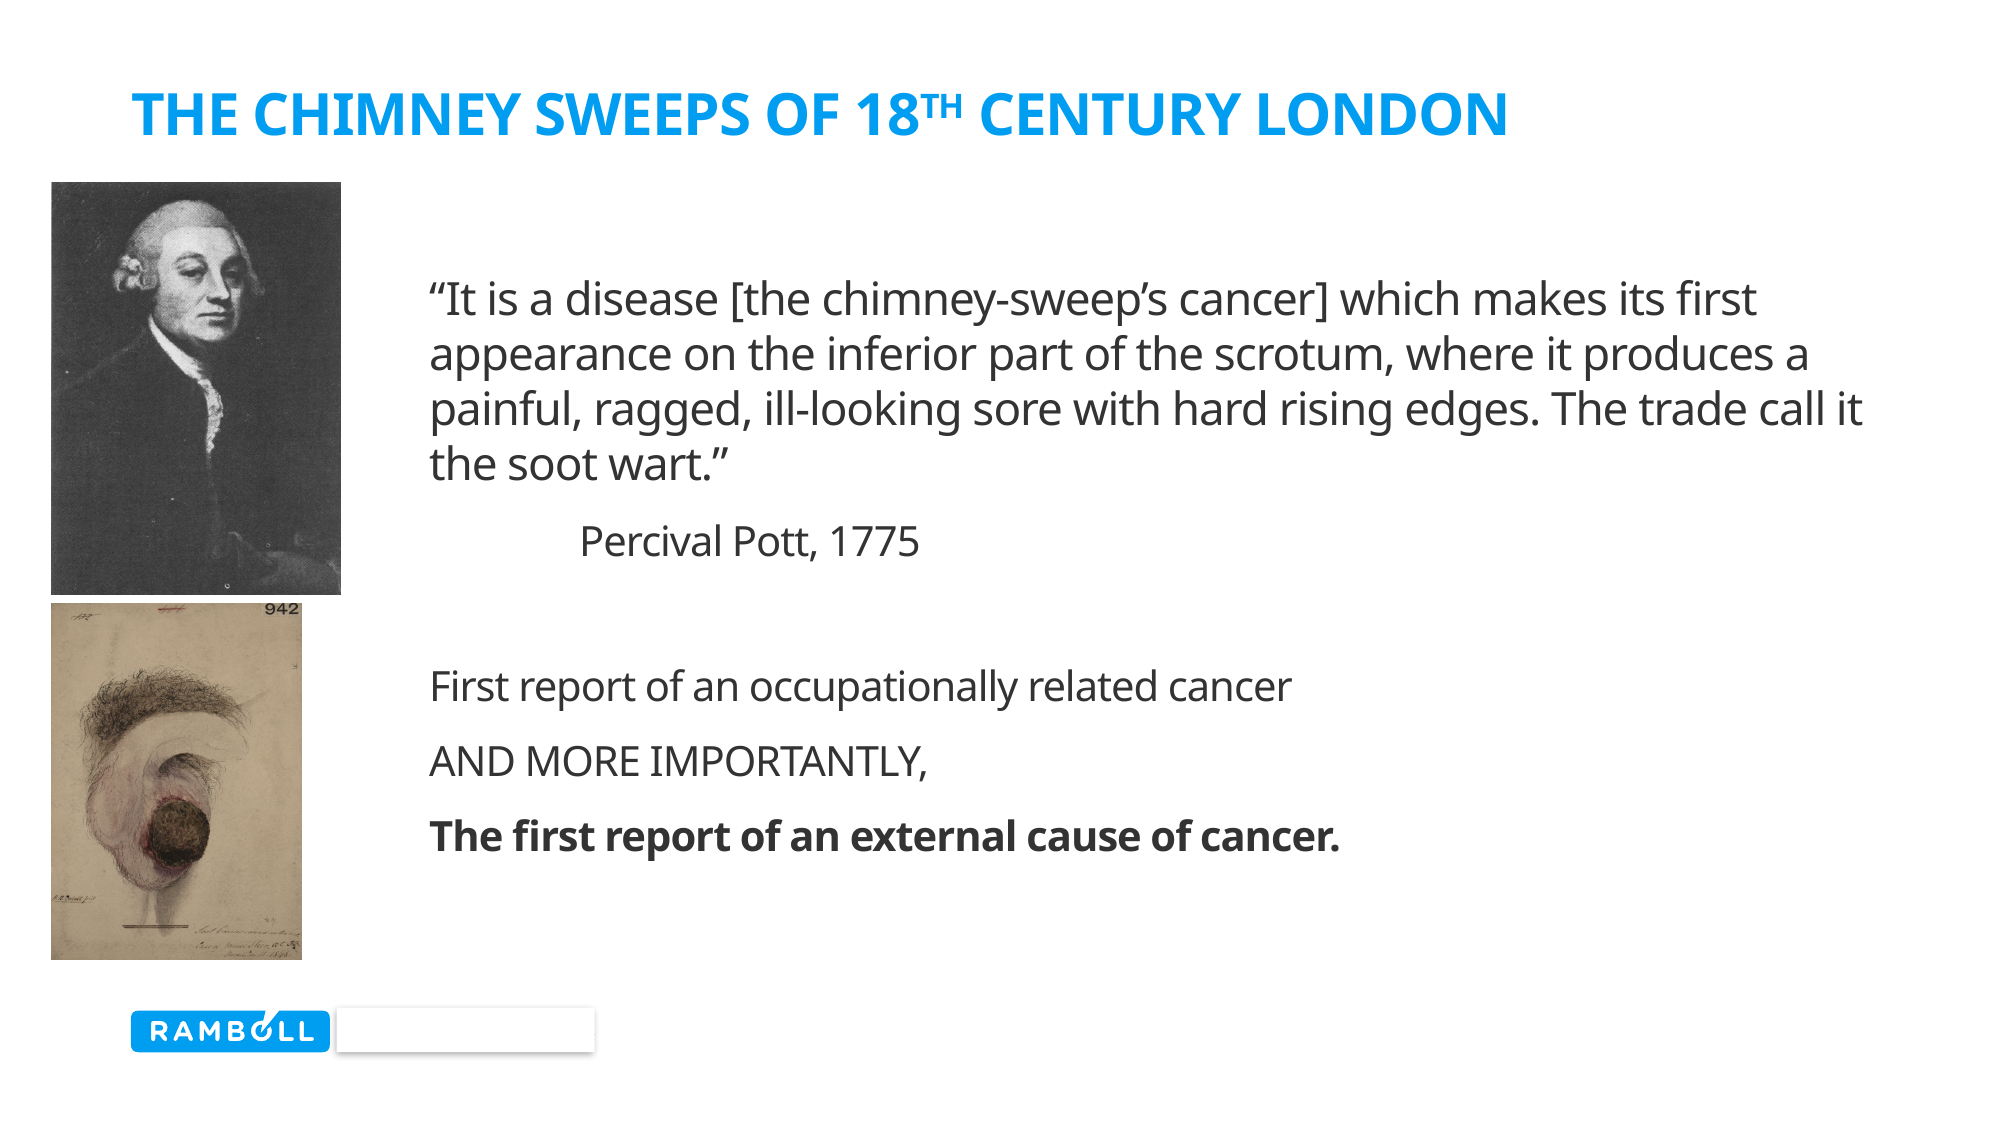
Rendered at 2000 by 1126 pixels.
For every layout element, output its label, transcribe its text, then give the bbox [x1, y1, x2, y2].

picture [51, 602, 303, 960]
title The chimney sweeps of 18th century london [130, 74, 1869, 198]
picture [51, 181, 342, 595]
list “It is a disease [the chimney-sweep’s cancer] which makes its first appearance on the inferior part of the scrotum, where it produces a painful, ragged, ill-looking sore with hard rising edges. The trade call it the soot wart.” Percival Pott, 1775 First report of an occupationally related cancer AND MORE IMPORTANTLY, The first report of an external cause of cancer. [428, 269, 1869, 937]
